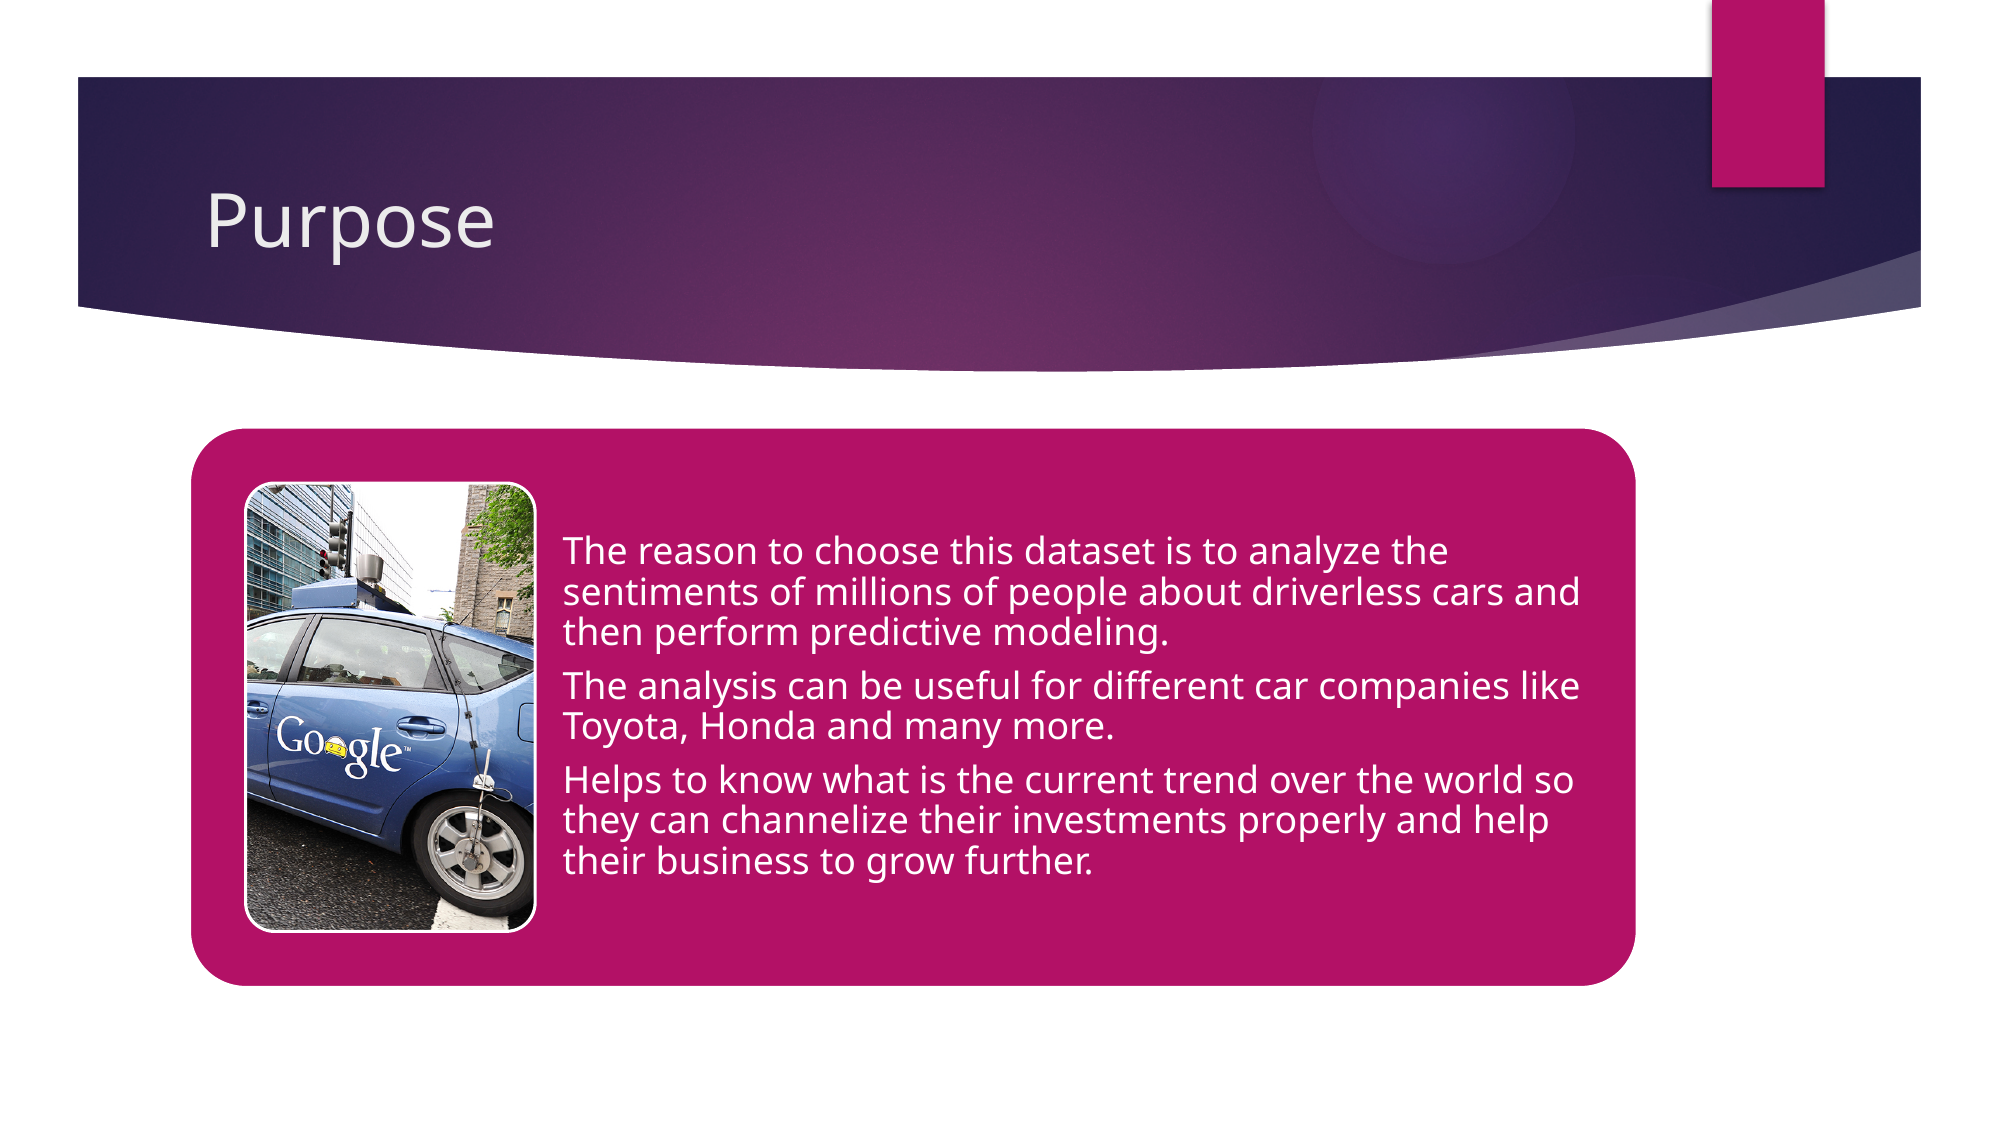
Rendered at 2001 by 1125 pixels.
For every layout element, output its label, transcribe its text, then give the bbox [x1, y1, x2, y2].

title Purpose [189, 159, 1627, 276]
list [189, 426, 1638, 988]
